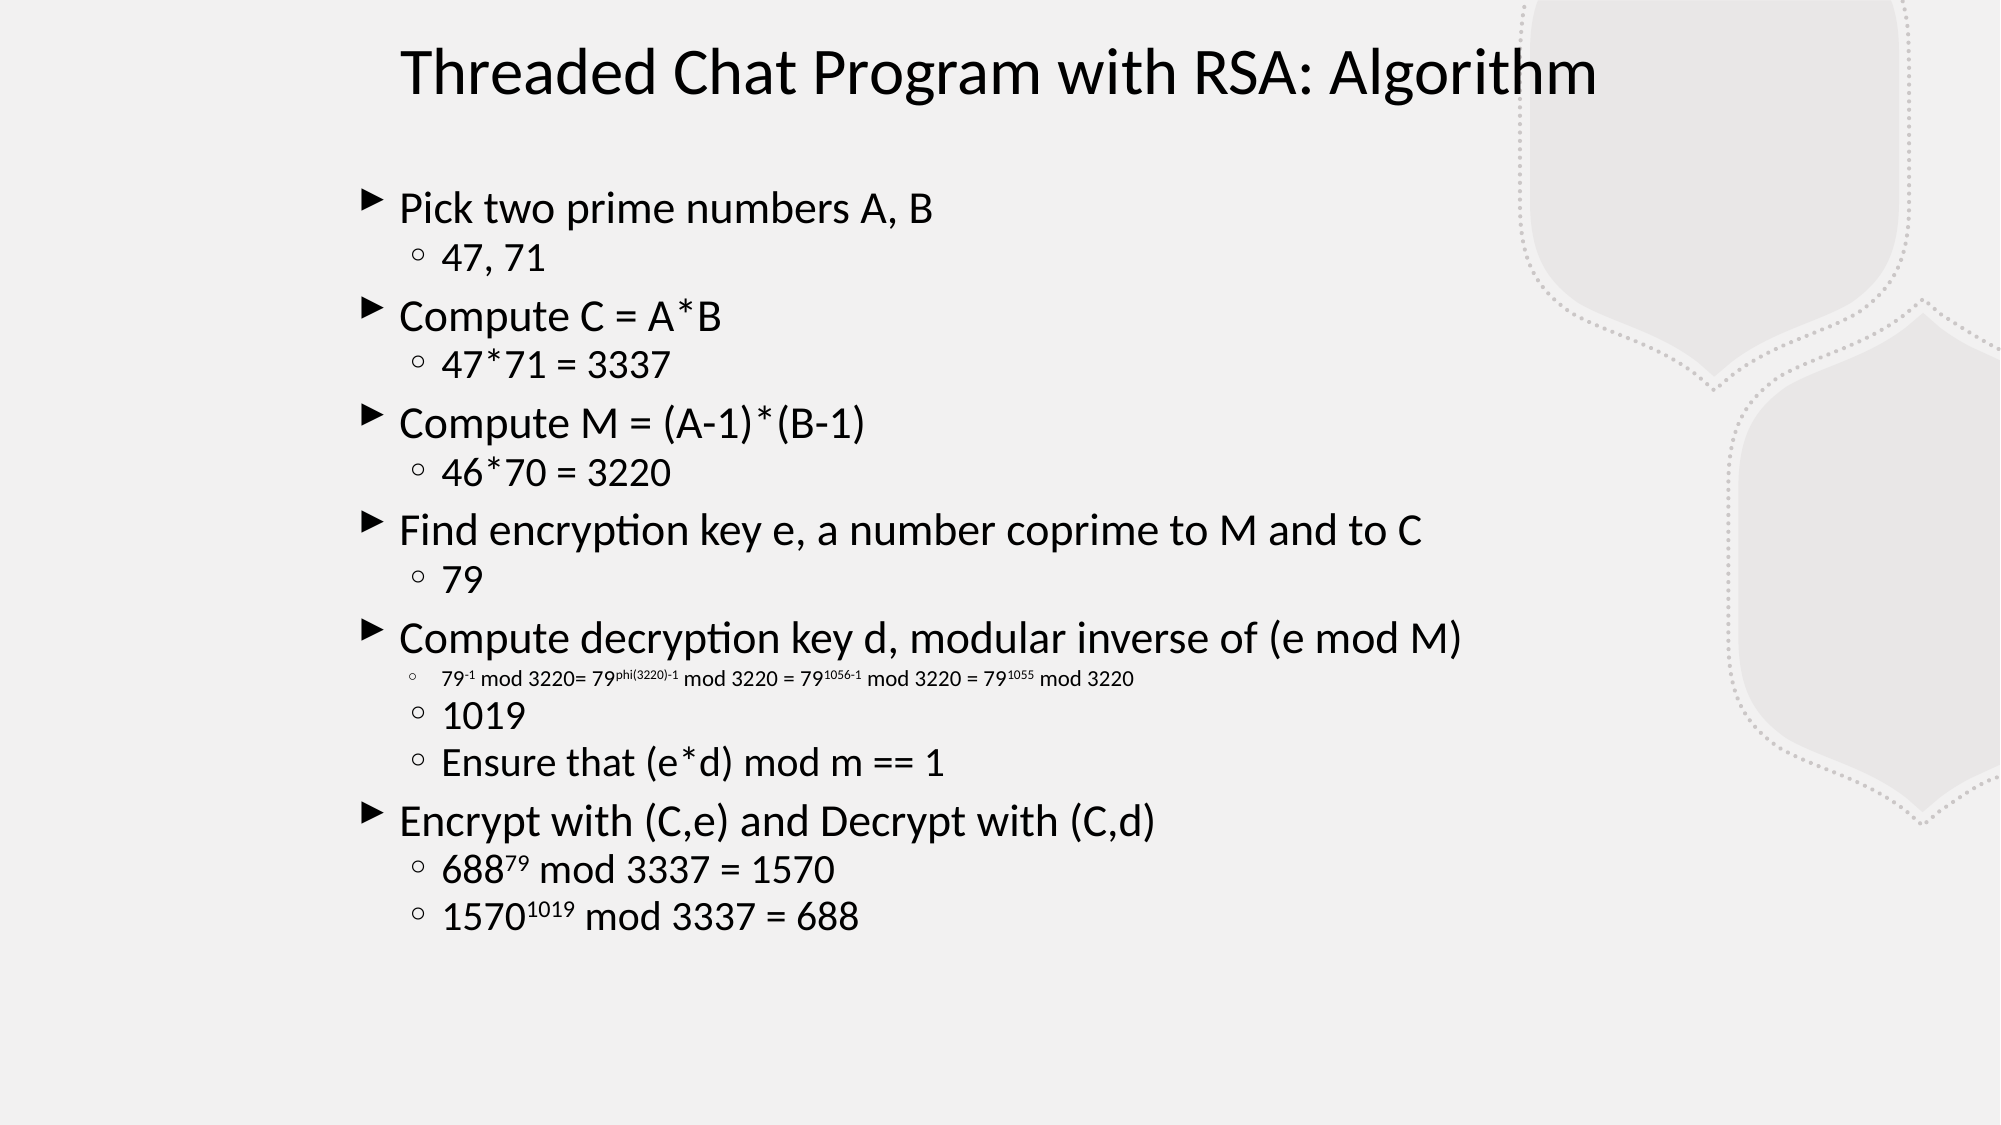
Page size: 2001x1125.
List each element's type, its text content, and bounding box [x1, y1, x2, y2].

text_box Threaded Chat Program with RSA: Algorithm [324, 0, 1675, 186]
text_box Pick two prime numbers A, B 47, 71 Compute C = A*B 47*71 = 3337 Compute M = (A-1)*(B-1) 46*70 = 3220 Find encryption key e, a number coprime to M and to C 79 Compute decryption key d, modular inverse of (e mod M) 79-1 mod 3220= 79phi(3220)-1 mod 3220 = 791056-1 mod 3220 = 791055 mod 3220 1019 Ensure that (e*d) mod m == 1 Encrypt with (C,e) and Decrypt with (C,d) 68879 mod 3337 = 1570 15701019 mod 3337 = 688 [324, 186, 1675, 990]
